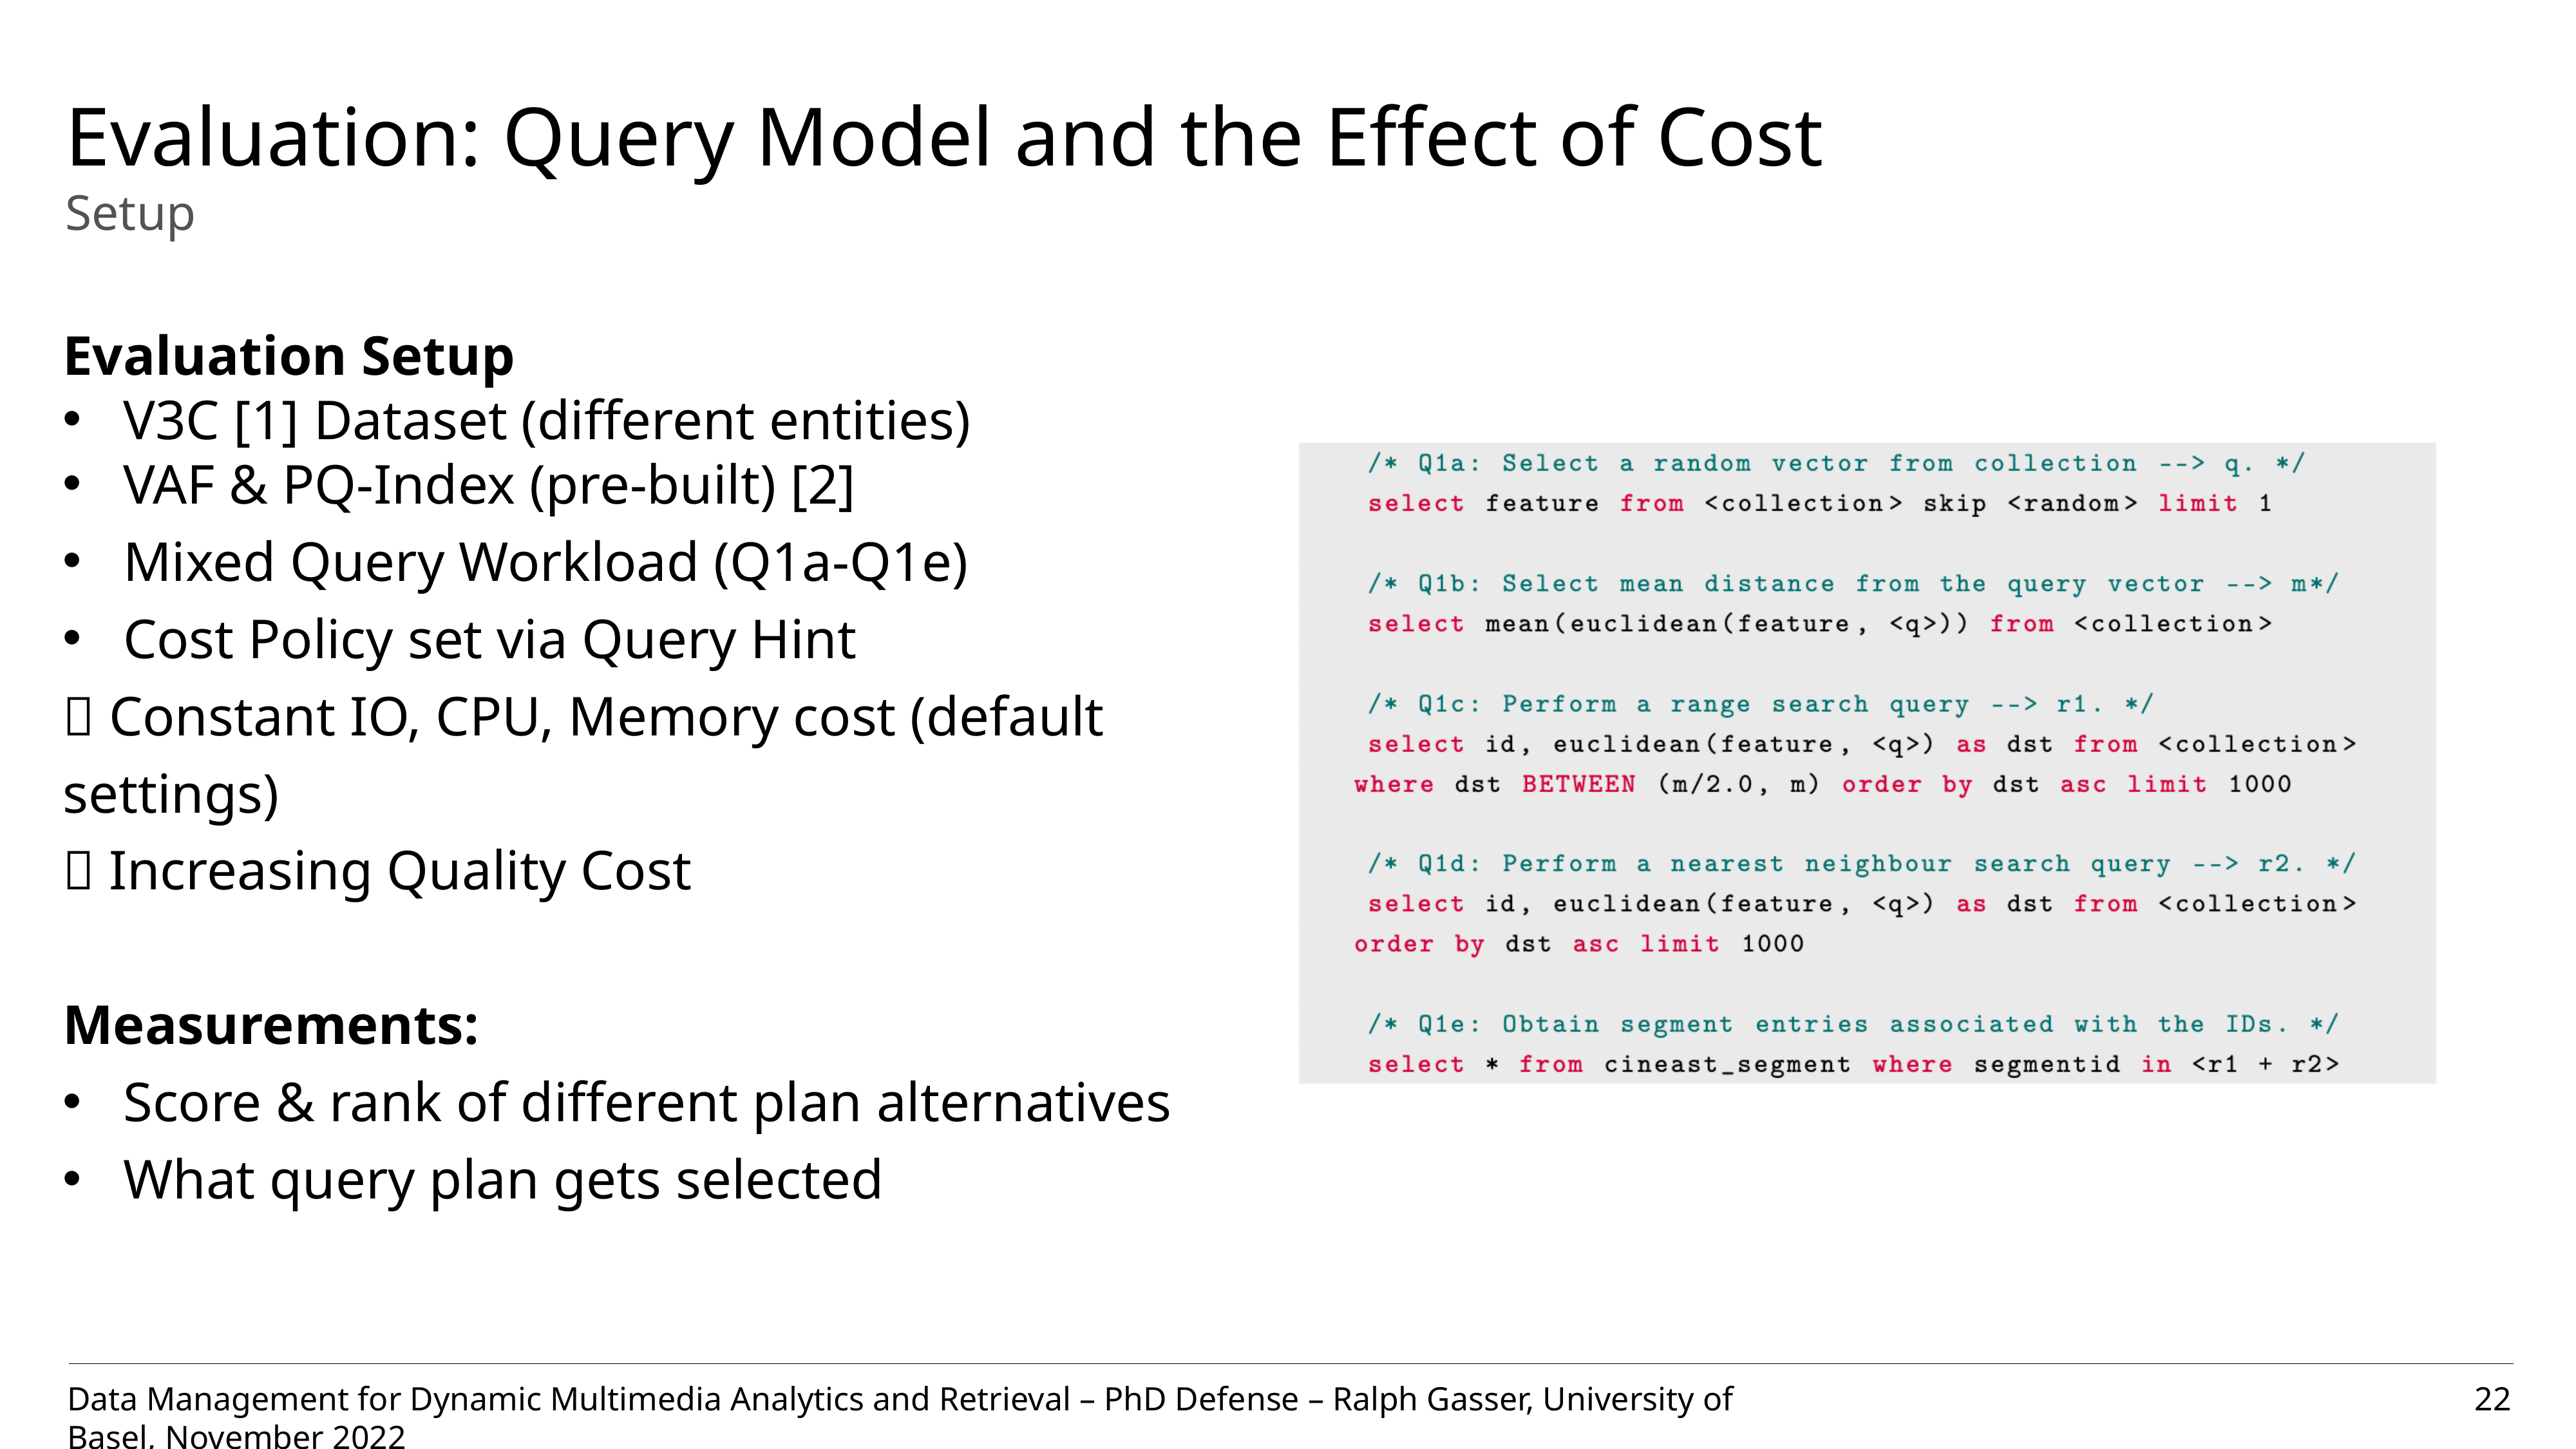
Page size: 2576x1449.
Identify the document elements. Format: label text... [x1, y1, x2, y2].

title Evaluation: Query Model and the Effect of Cost Setup [65, 85, 2511, 322]
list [1296, 440, 2439, 1085]
slide_number 22 [2343, 1378, 2512, 1418]
list Evaluation Setup V3C [1] Dataset (different entities) VAF & PQ-Index (pre-built) [2] Mixed Query Workload (Q1a-Q1e) Cost Policy set via Query Hint  Constant IO, CPU, Memory cost (default settings)  Increasing Quality Cost Measurements: Score & rank of different plan alternatives What query plan gets selected [62, 321, 1224, 1349]
